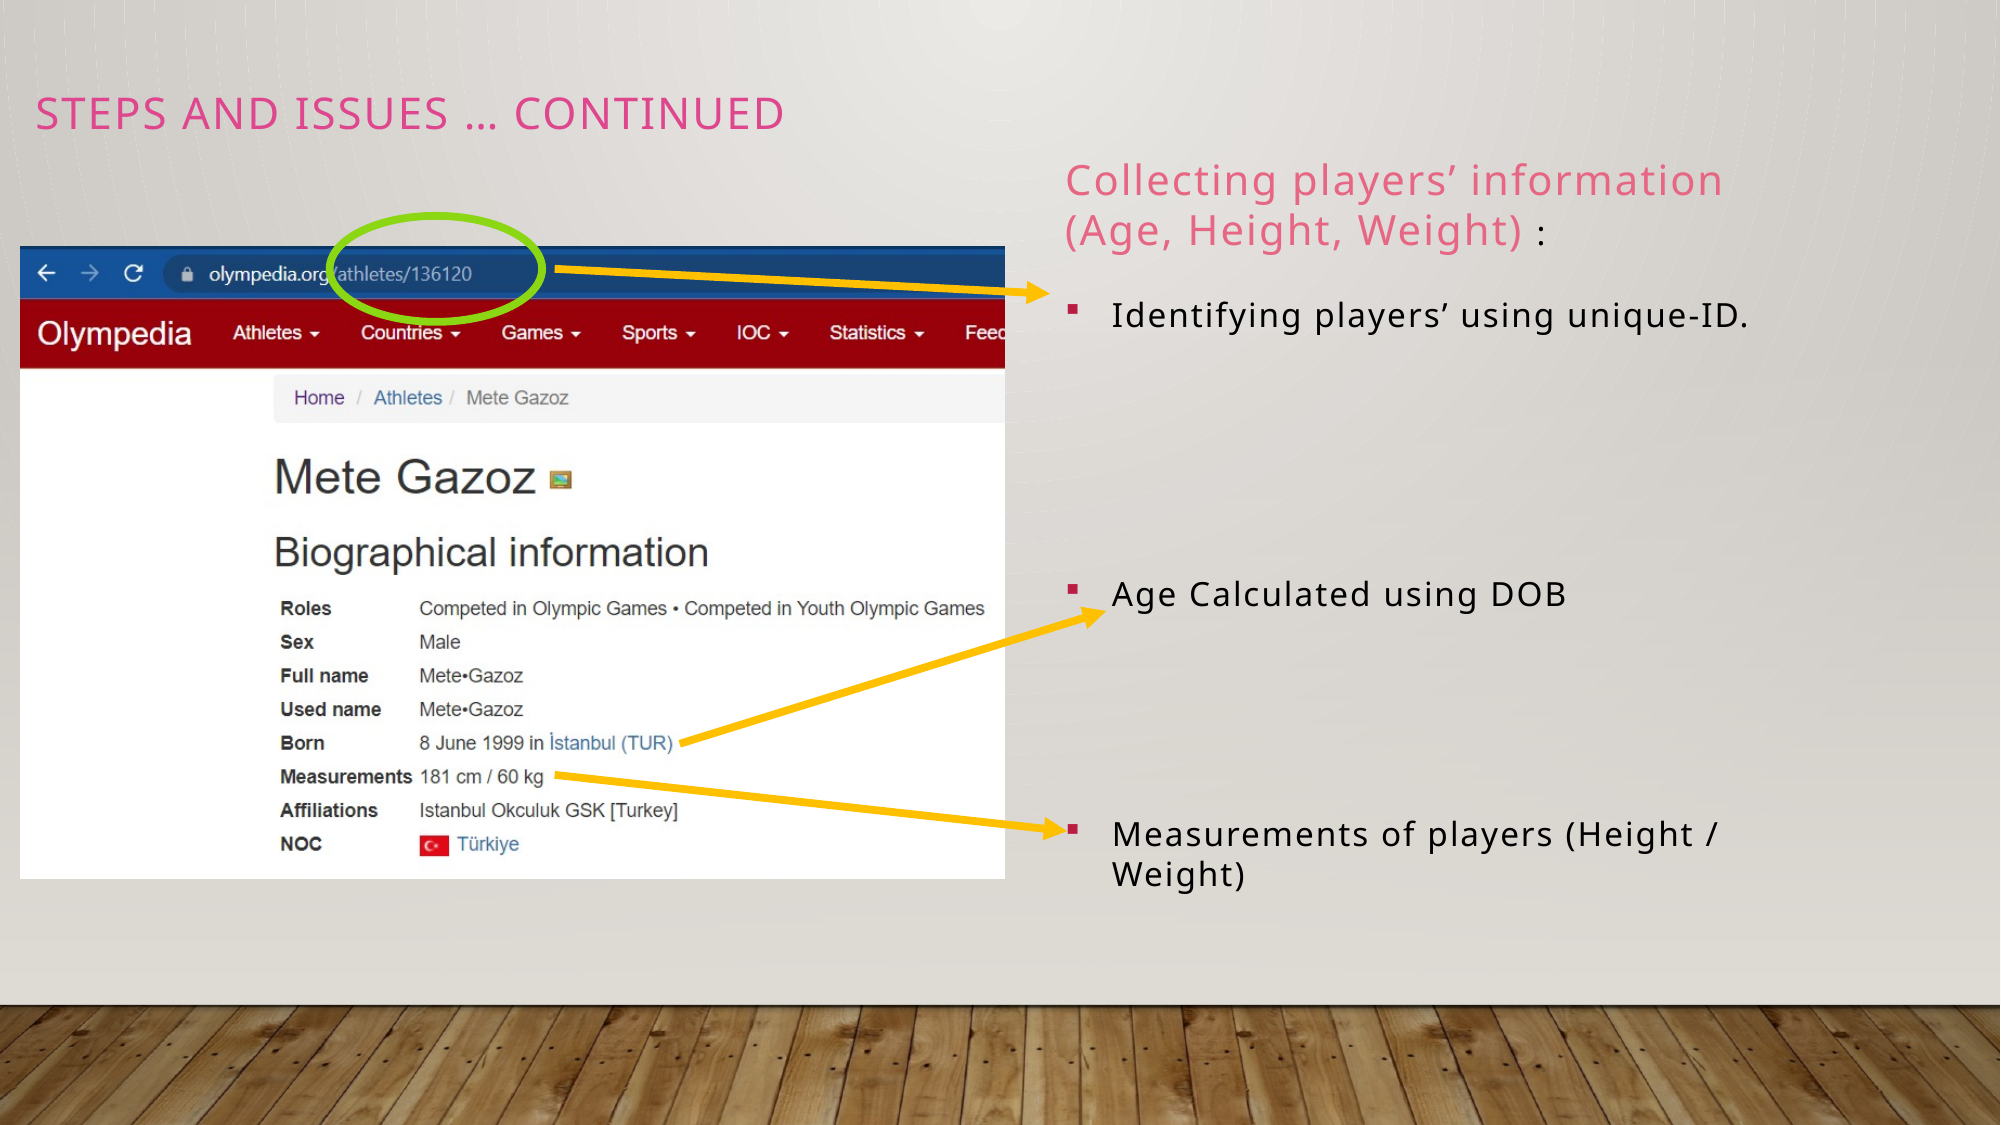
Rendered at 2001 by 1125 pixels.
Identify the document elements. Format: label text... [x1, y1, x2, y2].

picture [20, 246, 1005, 879]
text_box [679, 610, 1107, 744]
list Collecting players’ information (Age, Height, Weight) : Identifying players’ using unique-ID. Age Calculated using DOB Measurements of players (Height / Weight) [1050, 146, 1863, 950]
picture [0, 1005, 2000, 1125]
text_box [338, 214, 534, 246]
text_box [554, 774, 1068, 832]
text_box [554, 268, 1051, 294]
title STEPS AND ISSUES … continued [20, 56, 852, 147]
